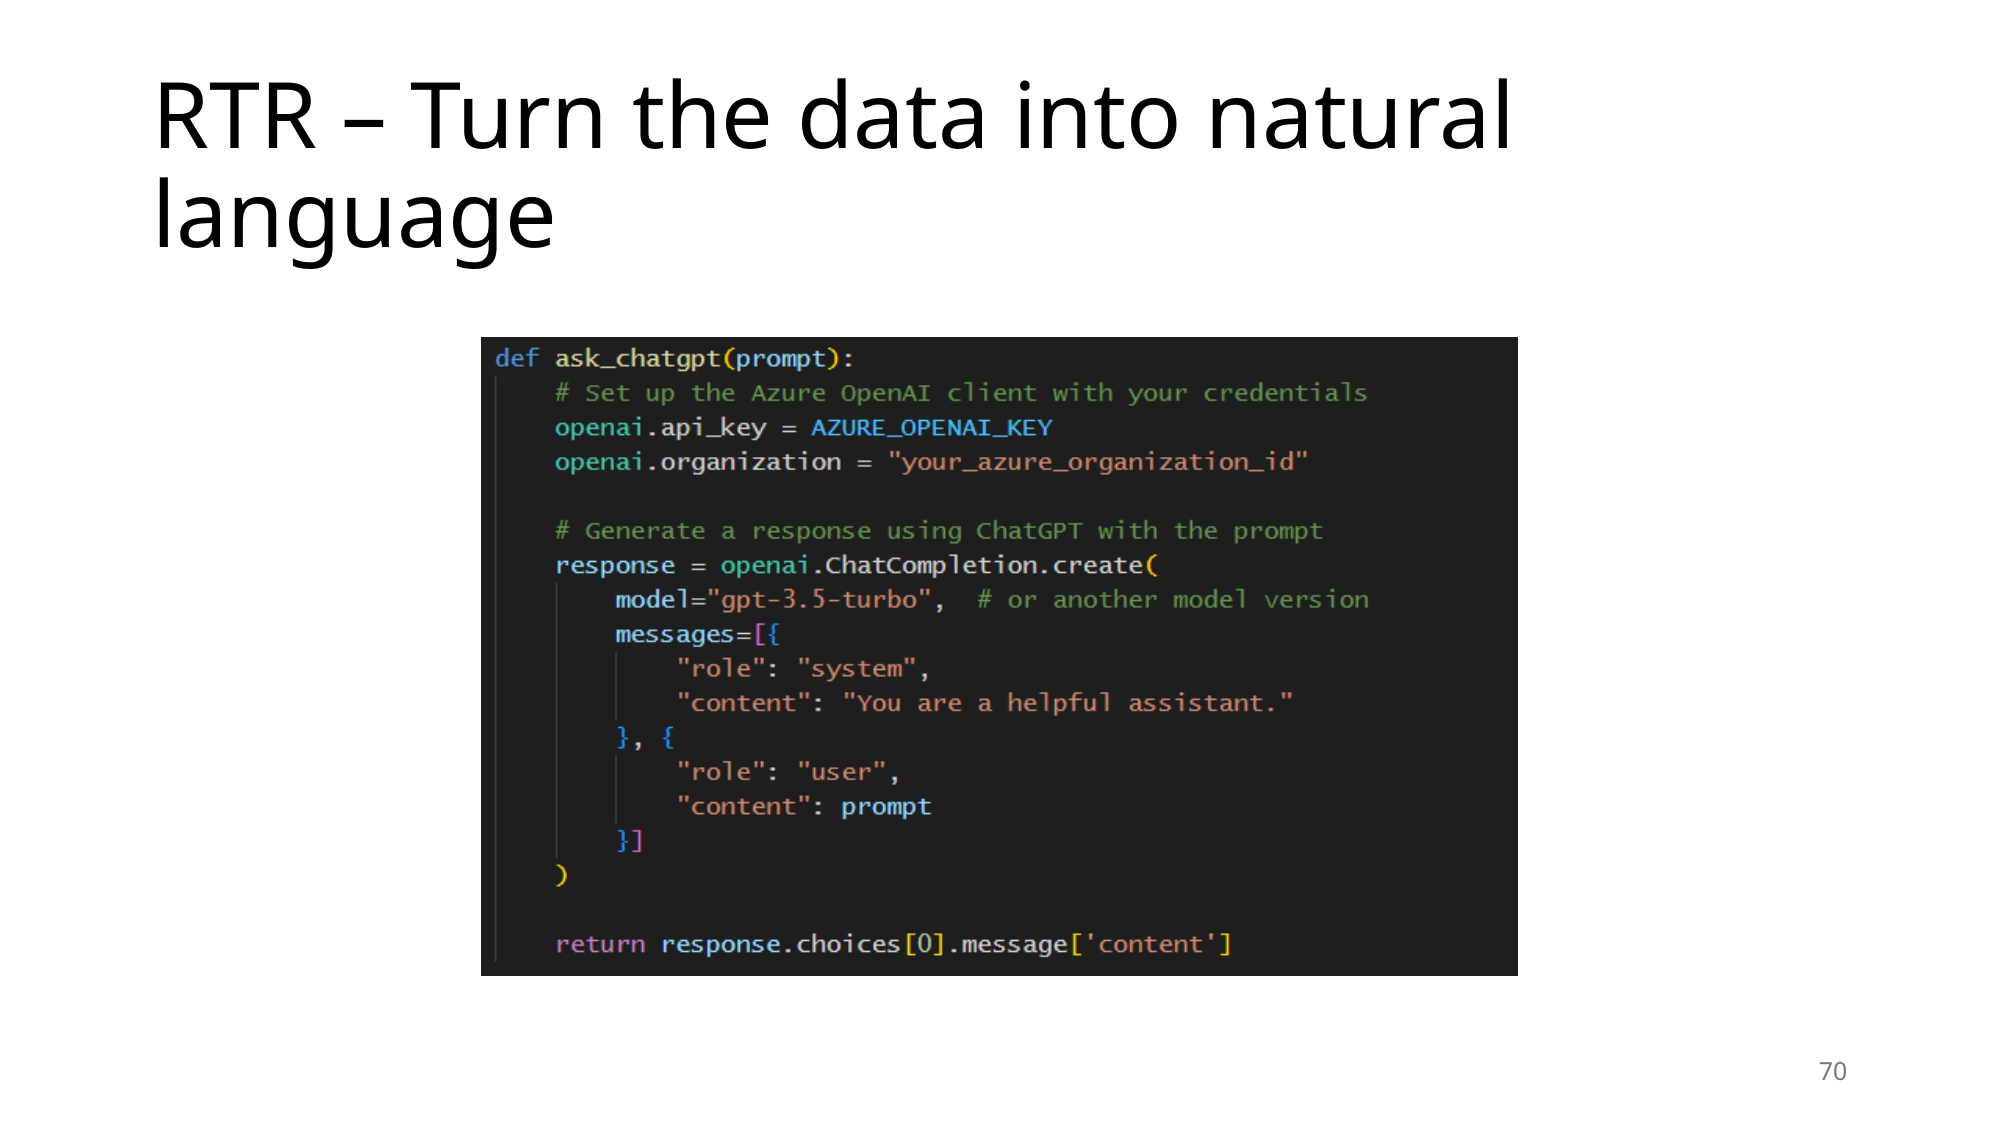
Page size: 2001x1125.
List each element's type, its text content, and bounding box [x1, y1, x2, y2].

slide_number 70 [1412, 1042, 1863, 1103]
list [481, 337, 1519, 976]
title RTR – Turn the data into natural language [137, 59, 1863, 278]
